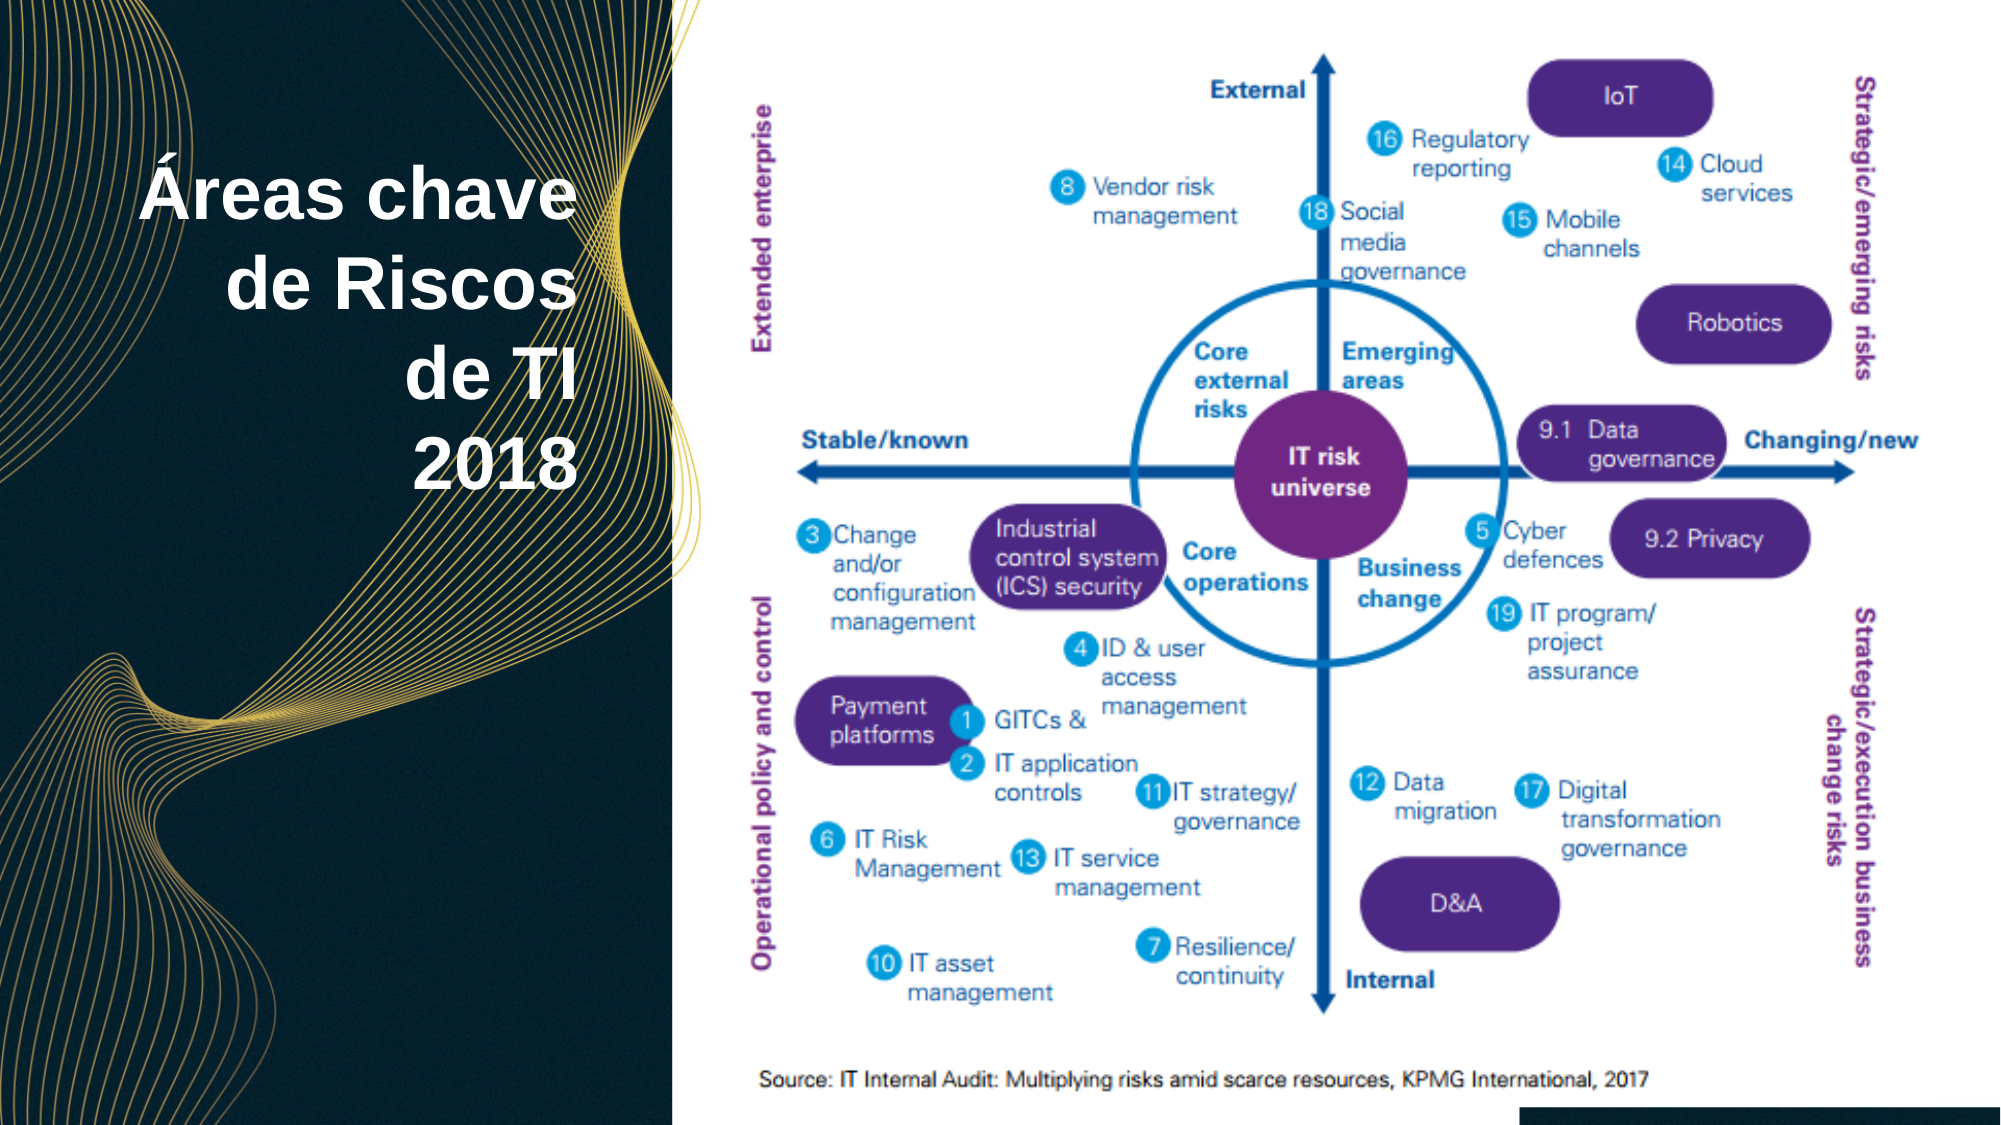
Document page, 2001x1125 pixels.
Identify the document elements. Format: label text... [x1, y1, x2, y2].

text_box Áreas chave de Riscos de TI 2018 [108, 137, 595, 513]
picture [0, 0, 2001, 1125]
